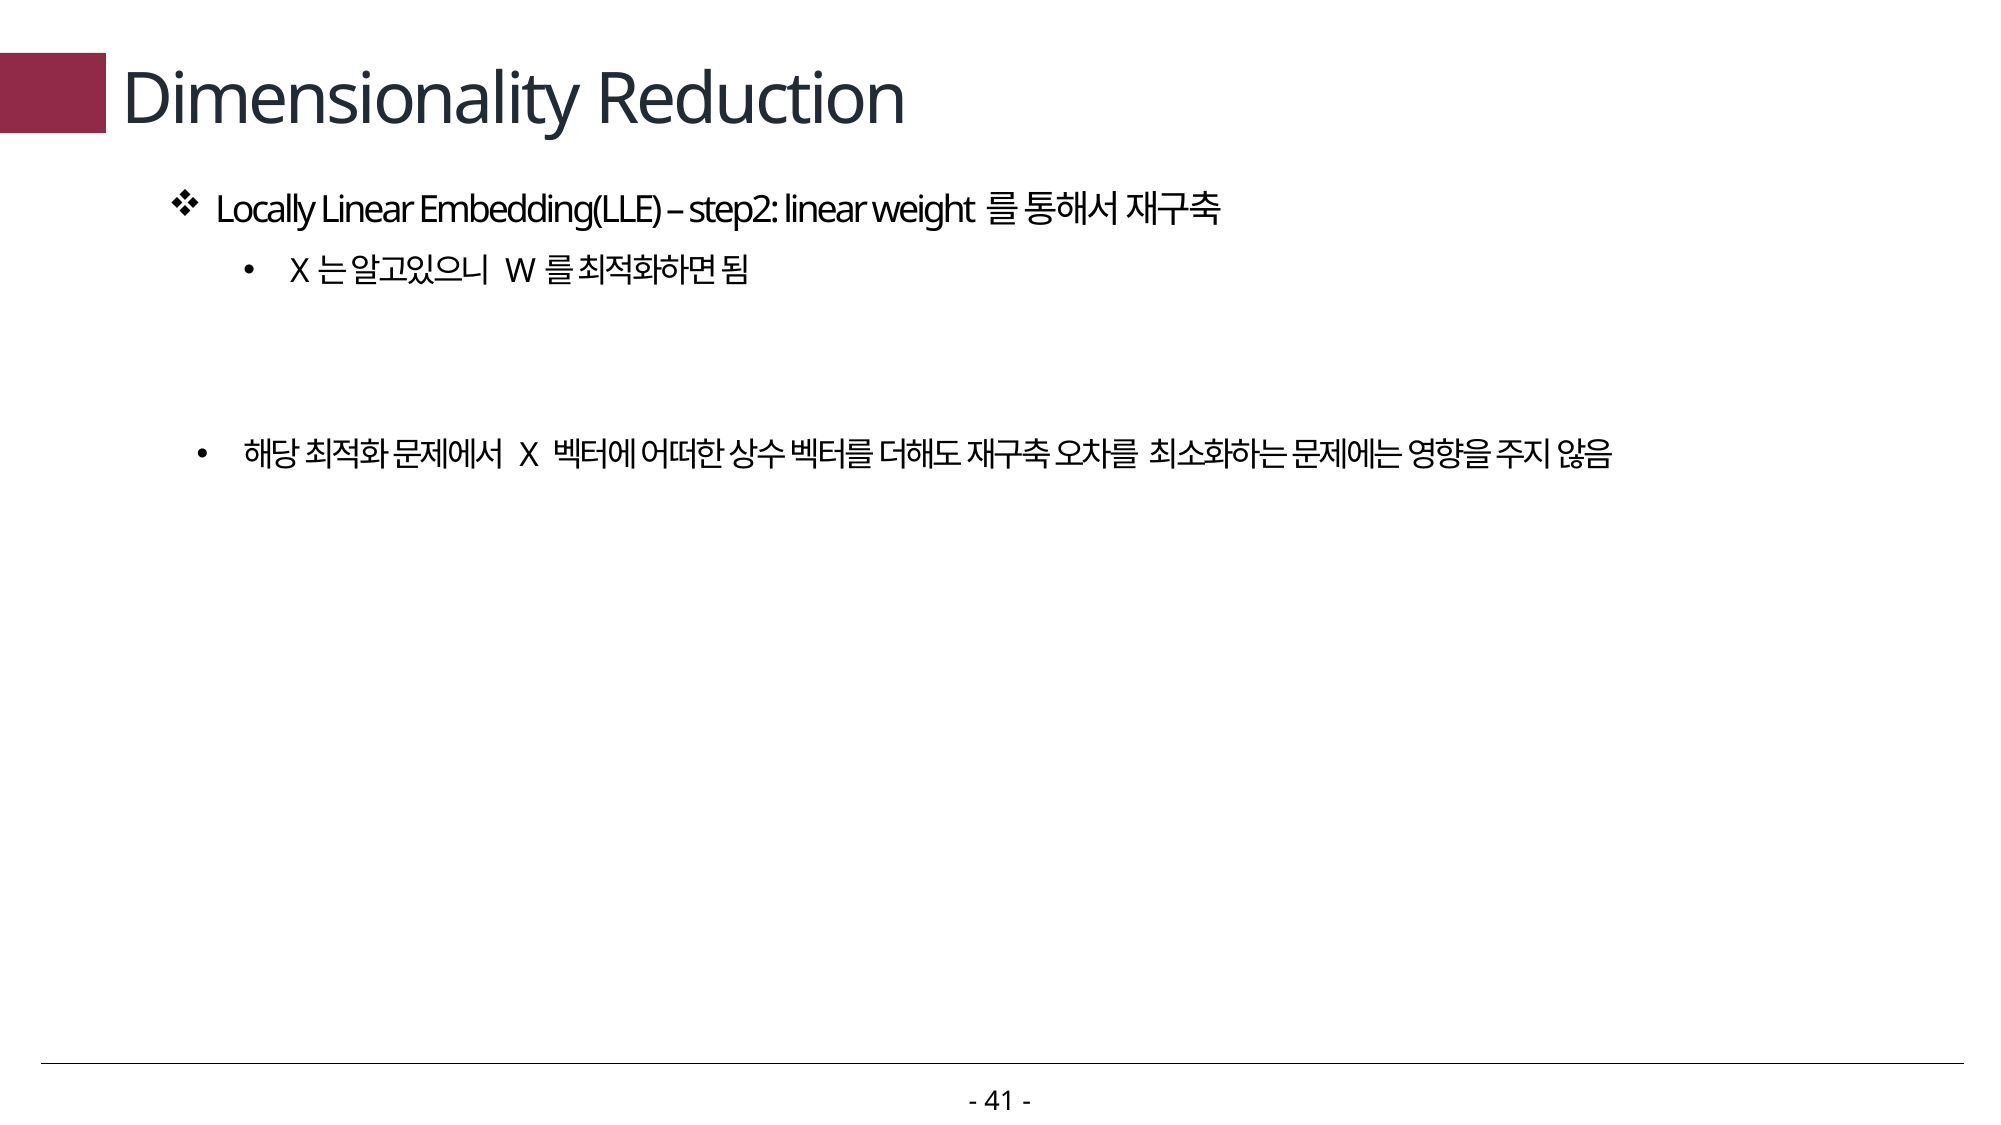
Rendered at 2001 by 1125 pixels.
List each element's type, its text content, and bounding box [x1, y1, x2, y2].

title Dimensionality Reduction [106, 54, 1730, 147]
text_box Locally Linear Embedding(LLE) – step2: linear weight를 통해서 재구축 X는 알고있으니 W를 최적화하면 됨 [153, 154, 1987, 297]
